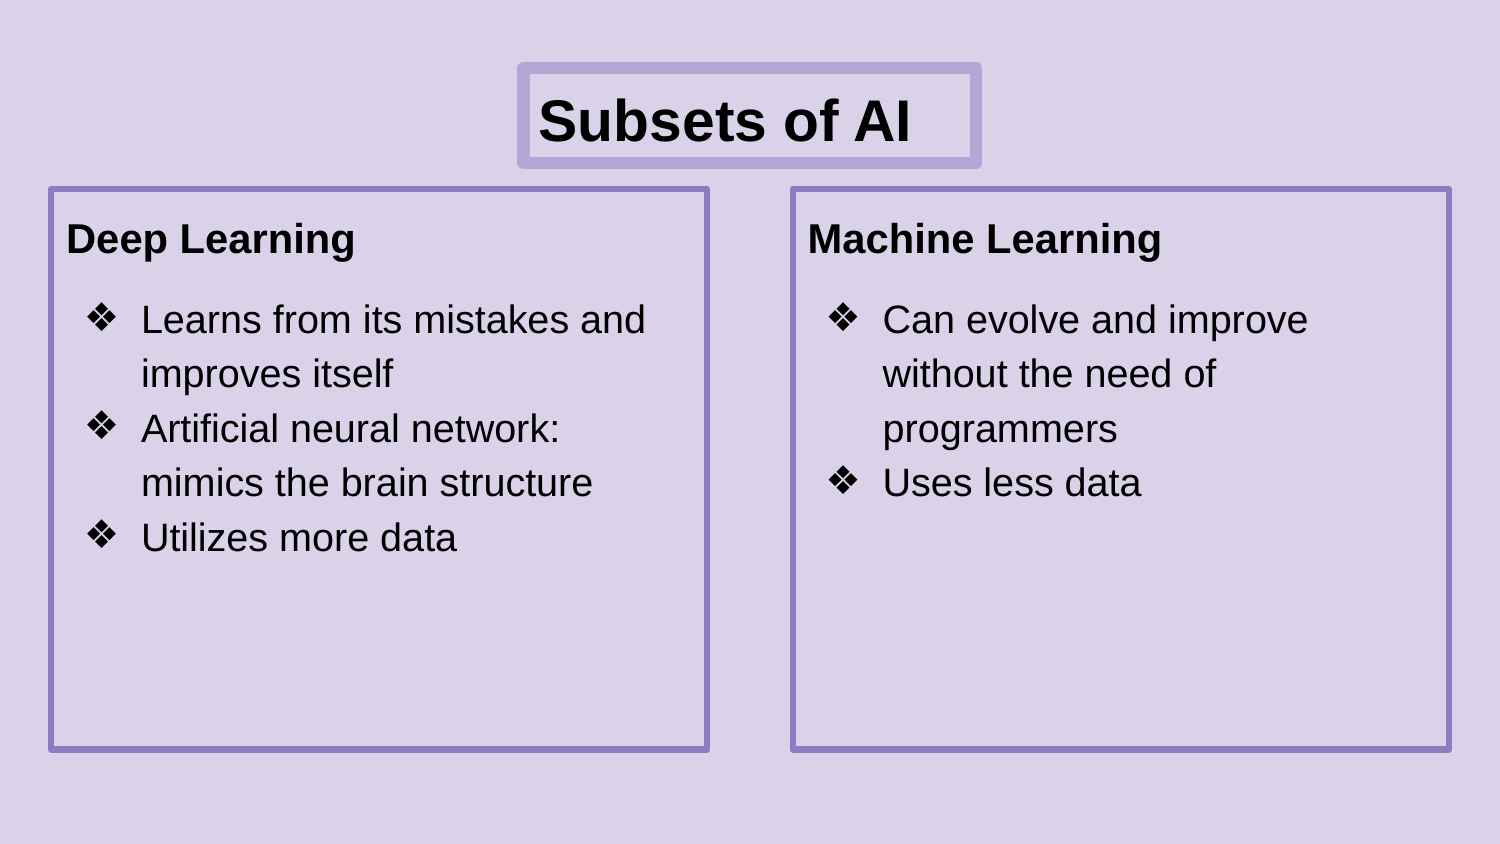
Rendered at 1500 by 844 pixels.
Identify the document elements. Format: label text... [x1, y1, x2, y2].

list Deep Learning Learns from its mistakes and improves itself Artificial neural network: mimics the brain structure Utilizes more data [51, 189, 708, 750]
list Machine Learning Can evolve and improve without the need of programmers Uses less data [792, 189, 1449, 750]
title Subsets of AI [523, 67, 977, 164]
